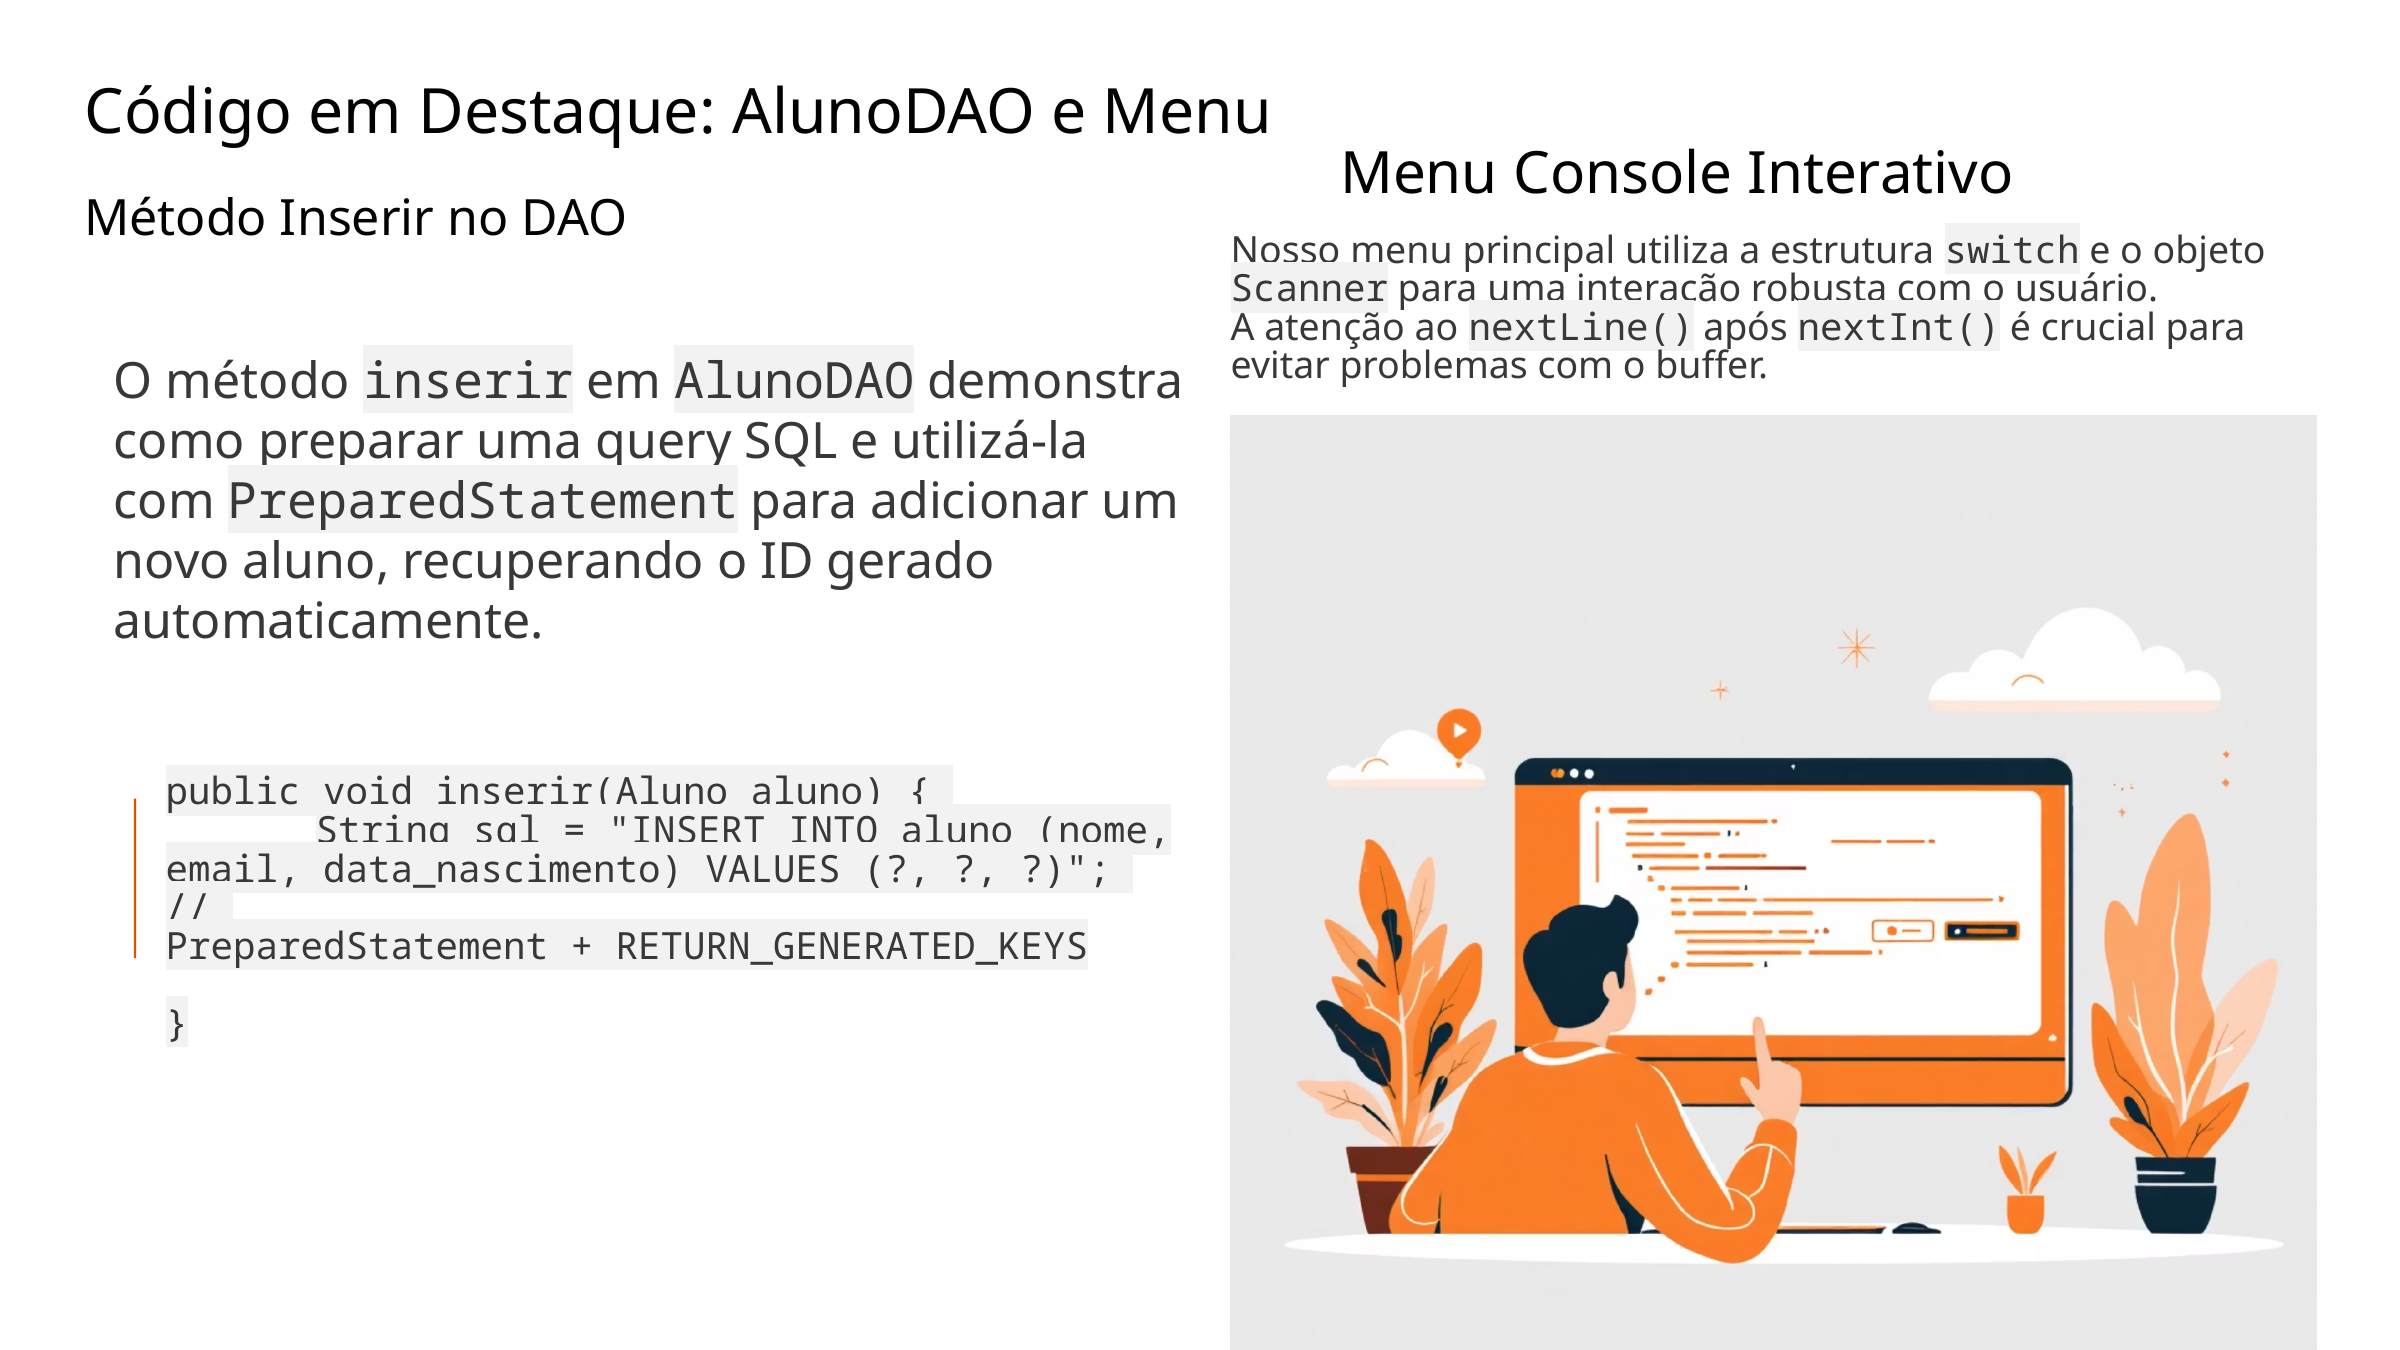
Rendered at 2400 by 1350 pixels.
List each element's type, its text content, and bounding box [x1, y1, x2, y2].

text_box O método inserir em AlunoDAO demonstra como preparar uma query SQL e utilizá-la com PreparedStatement para adicionar um novo aluno, recuperando o ID gerado automaticamente. [113, 348, 1200, 429]
text_box Menu Console Interativo [1340, 165, 1689, 205]
picture [1230, 414, 2318, 1350]
text_box Nosso menu principal utiliza a estrutura switch e o objeto Scanner para uma interação robusta com o usuário. A atenção ao nextLine() após nextInt() é crucial para evitar problemas com o buffer. [1230, 231, 2317, 351]
text_box public void inserir(Aluno aluno) { String sql = "INSERT INTO aluno (nome, email, data_nascimento) VALUES (?, ?, ?)"; // PreparedStatement + RETURN_GENERATED_KEYS } [165, 773, 1216, 934]
text_box Código em Destaque: AlunoDAO e Menu [84, 66, 1220, 146]
text_box Método Inserir no DAO [84, 205, 410, 246]
text_box [133, 798, 137, 959]
